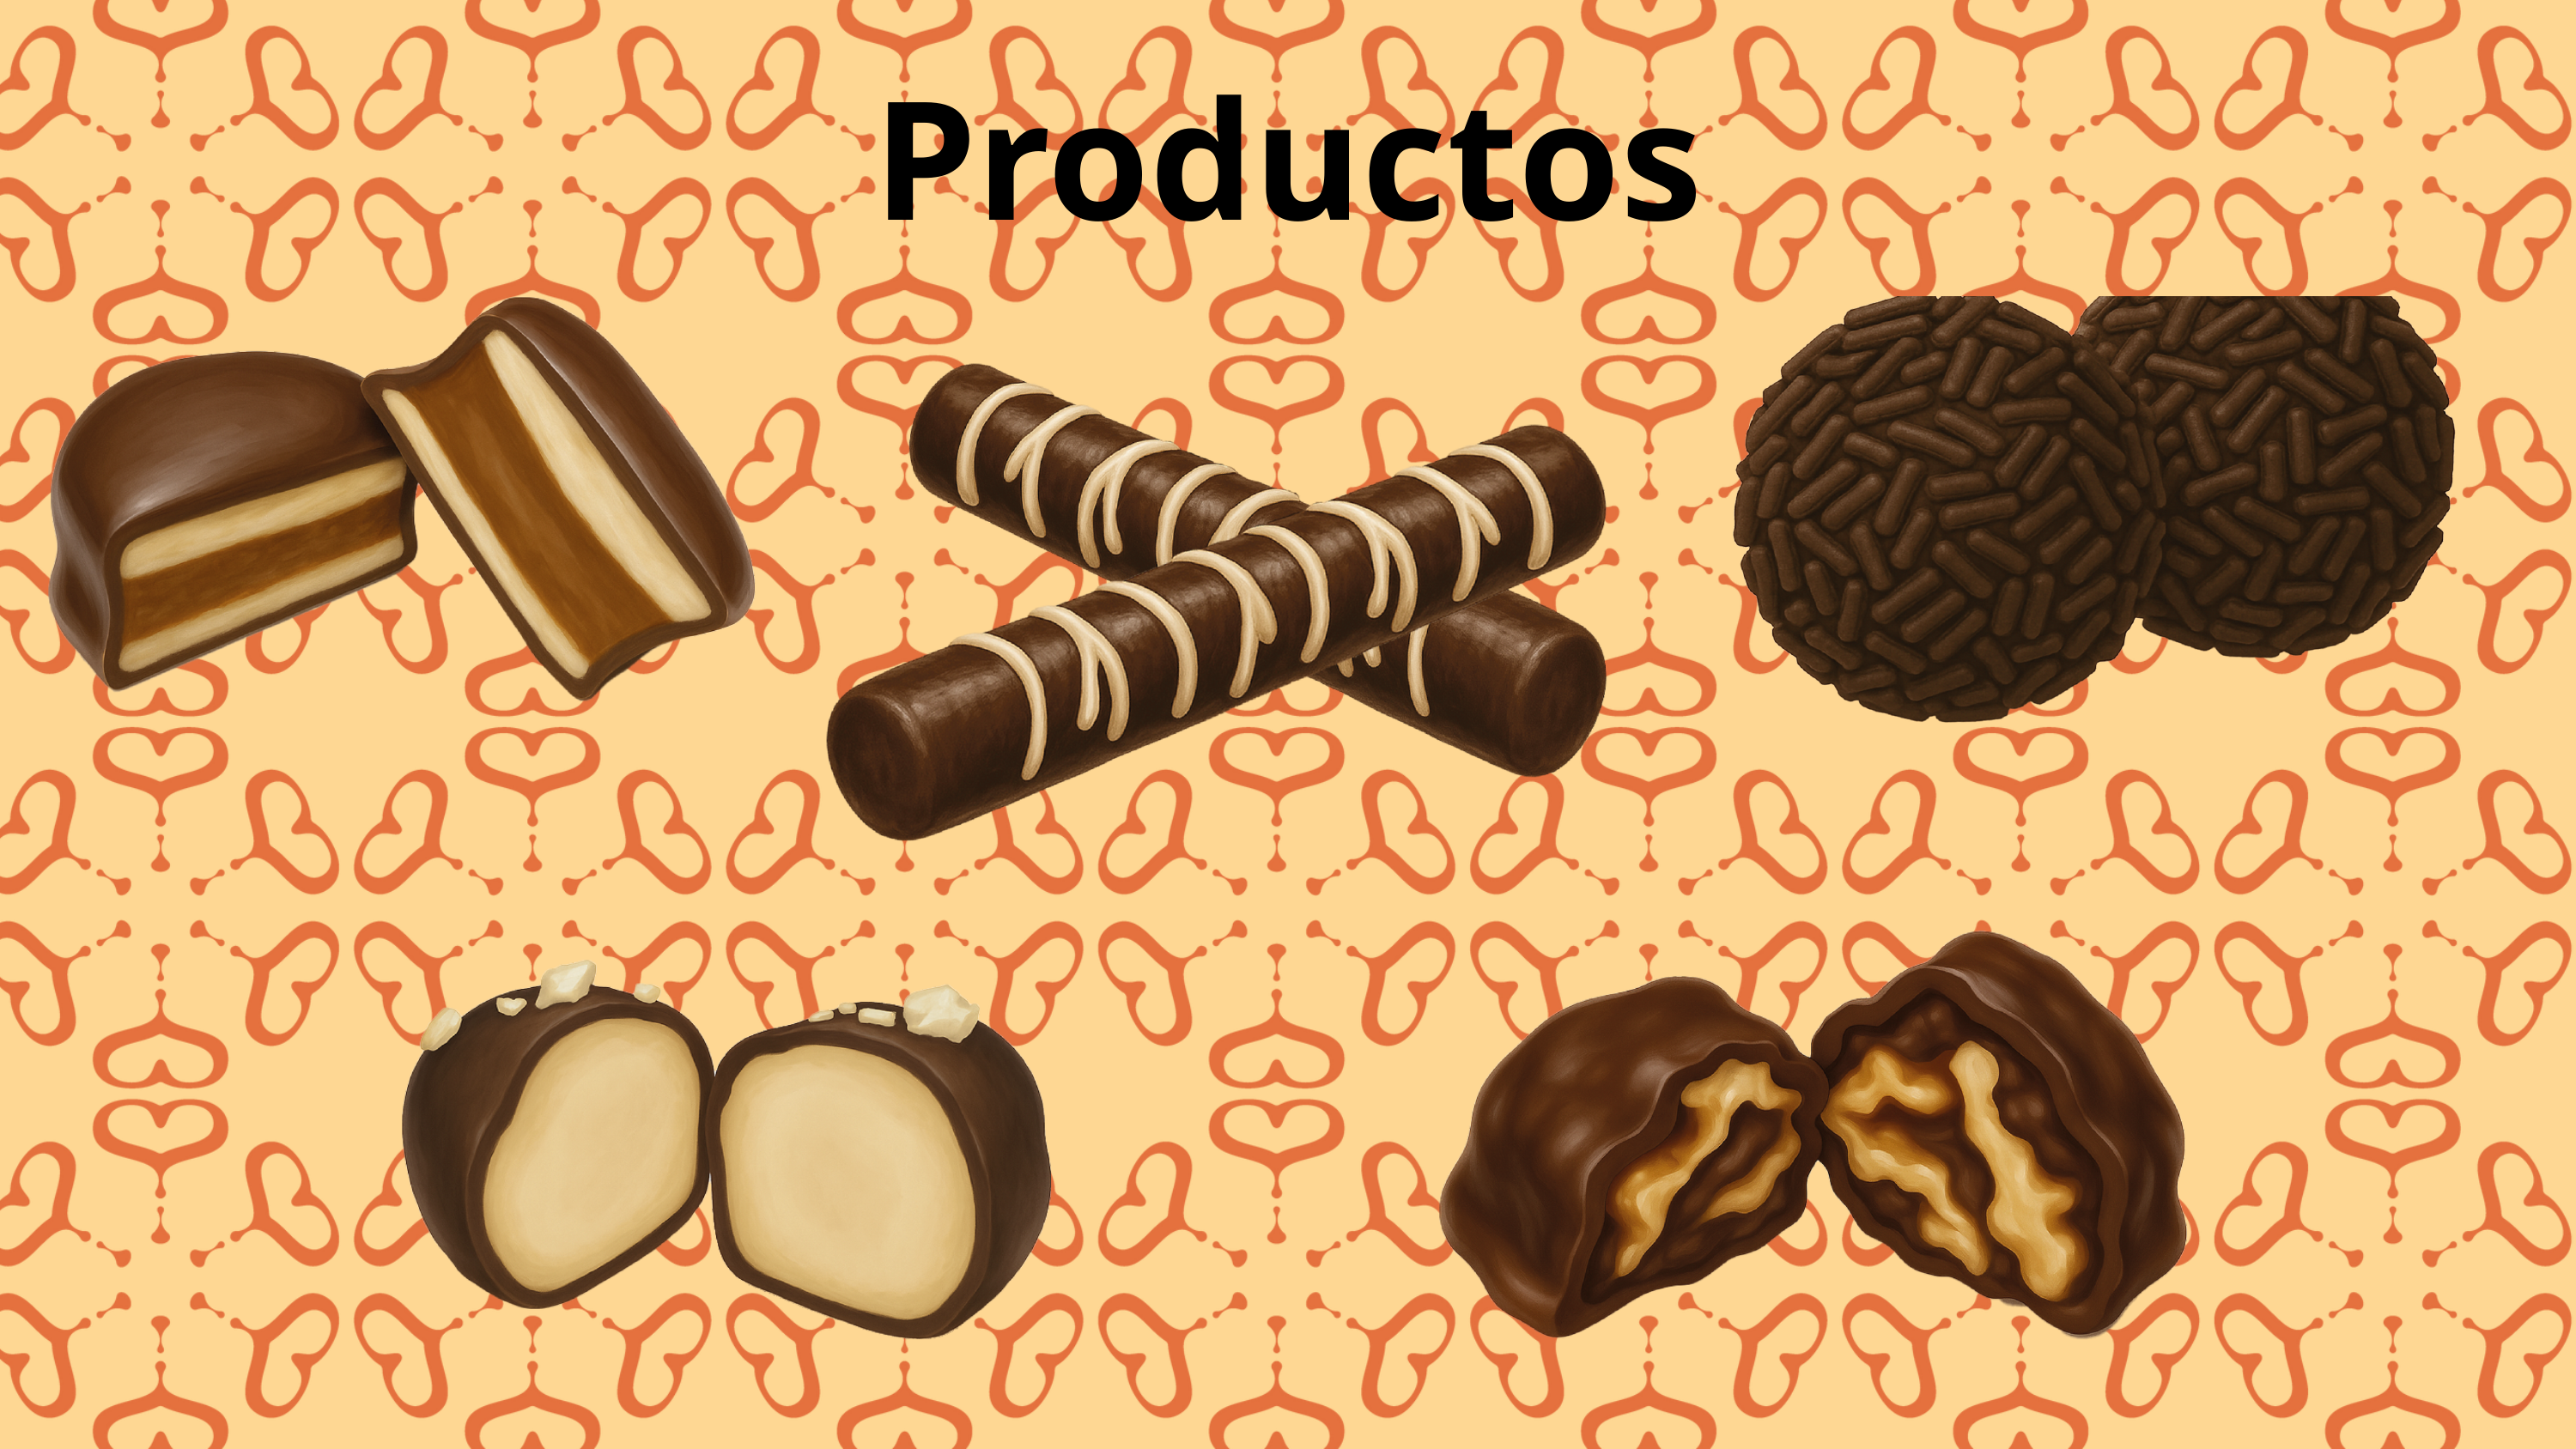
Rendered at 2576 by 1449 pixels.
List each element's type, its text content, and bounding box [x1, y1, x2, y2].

text_box [1438, 931, 2188, 1340]
text_box [401, 960, 1052, 1340]
text_box Productos [872, 22, 1704, 253]
text_box [1724, 296, 2466, 729]
text_box [825, 362, 1607, 841]
text_box [47, 296, 756, 702]
text_box [0, 0, 2576, 1449]
